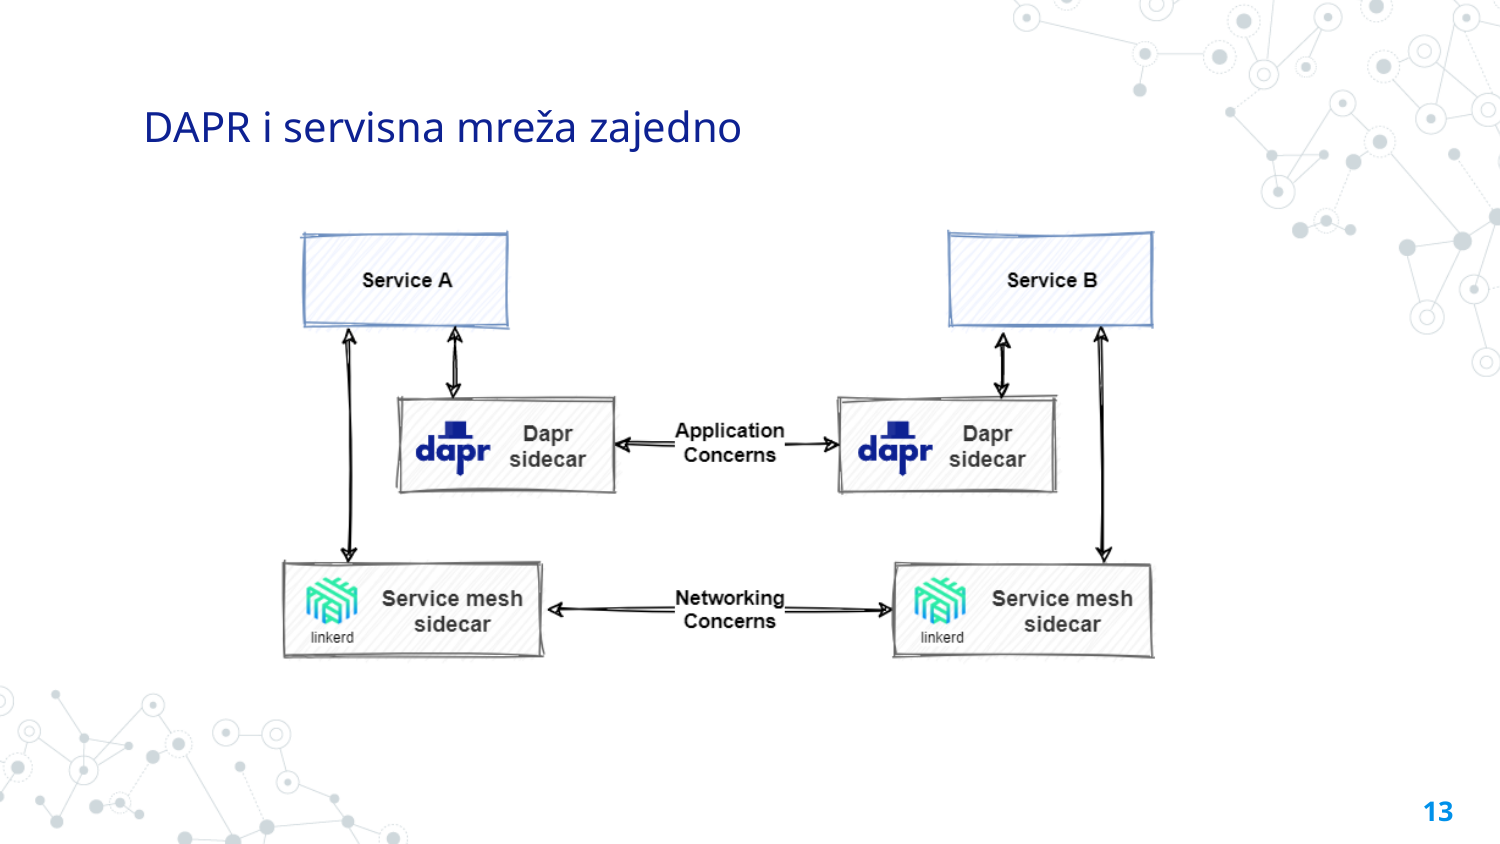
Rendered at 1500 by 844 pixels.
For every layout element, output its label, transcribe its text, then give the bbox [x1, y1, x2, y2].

picture [0, 0, 1500, 844]
title DAPR i servisna mreža zajedno [128, 50, 1372, 166]
slide_number 13 [1378, 779, 1469, 844]
